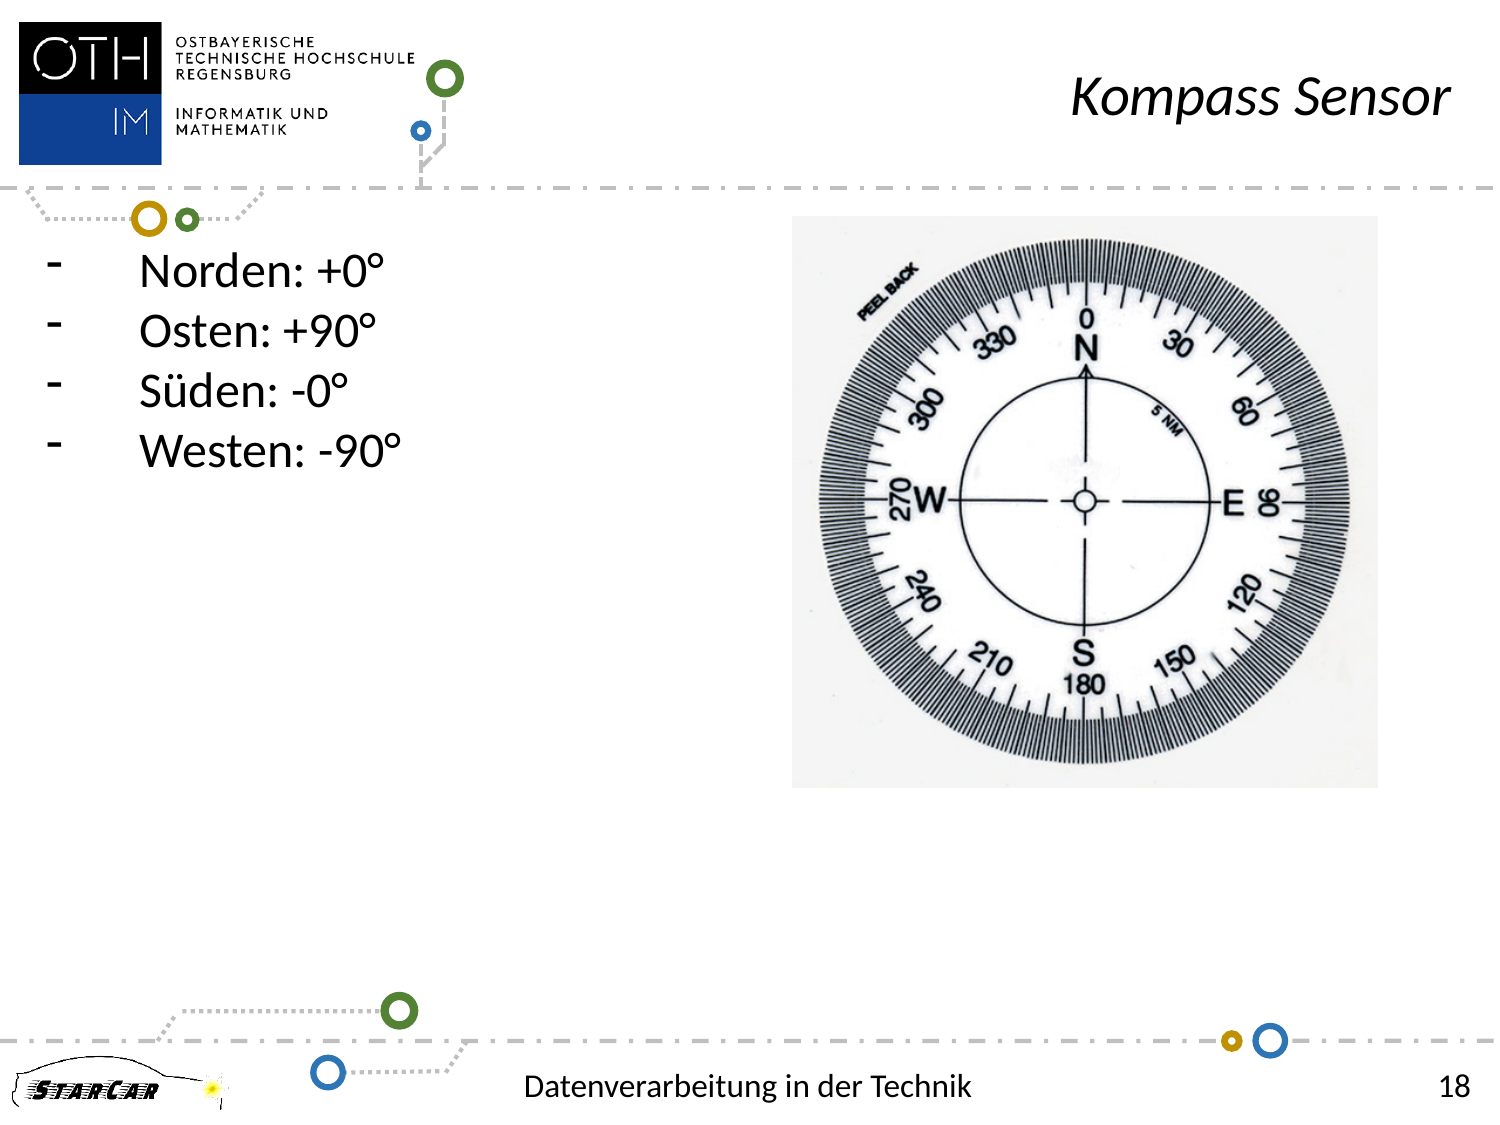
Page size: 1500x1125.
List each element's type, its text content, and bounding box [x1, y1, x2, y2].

list Kompass Sensor [478, 21, 1452, 164]
list Norden: +0° Osten: +90° Süden: -0° Westen: -90° [46, 237, 1452, 992]
footer Datenverarbeitung in der Technik [0, 1042, 1497, 1125]
picture [792, 216, 1378, 788]
picture [19, 22, 428, 165]
picture [417, 127, 424, 134]
